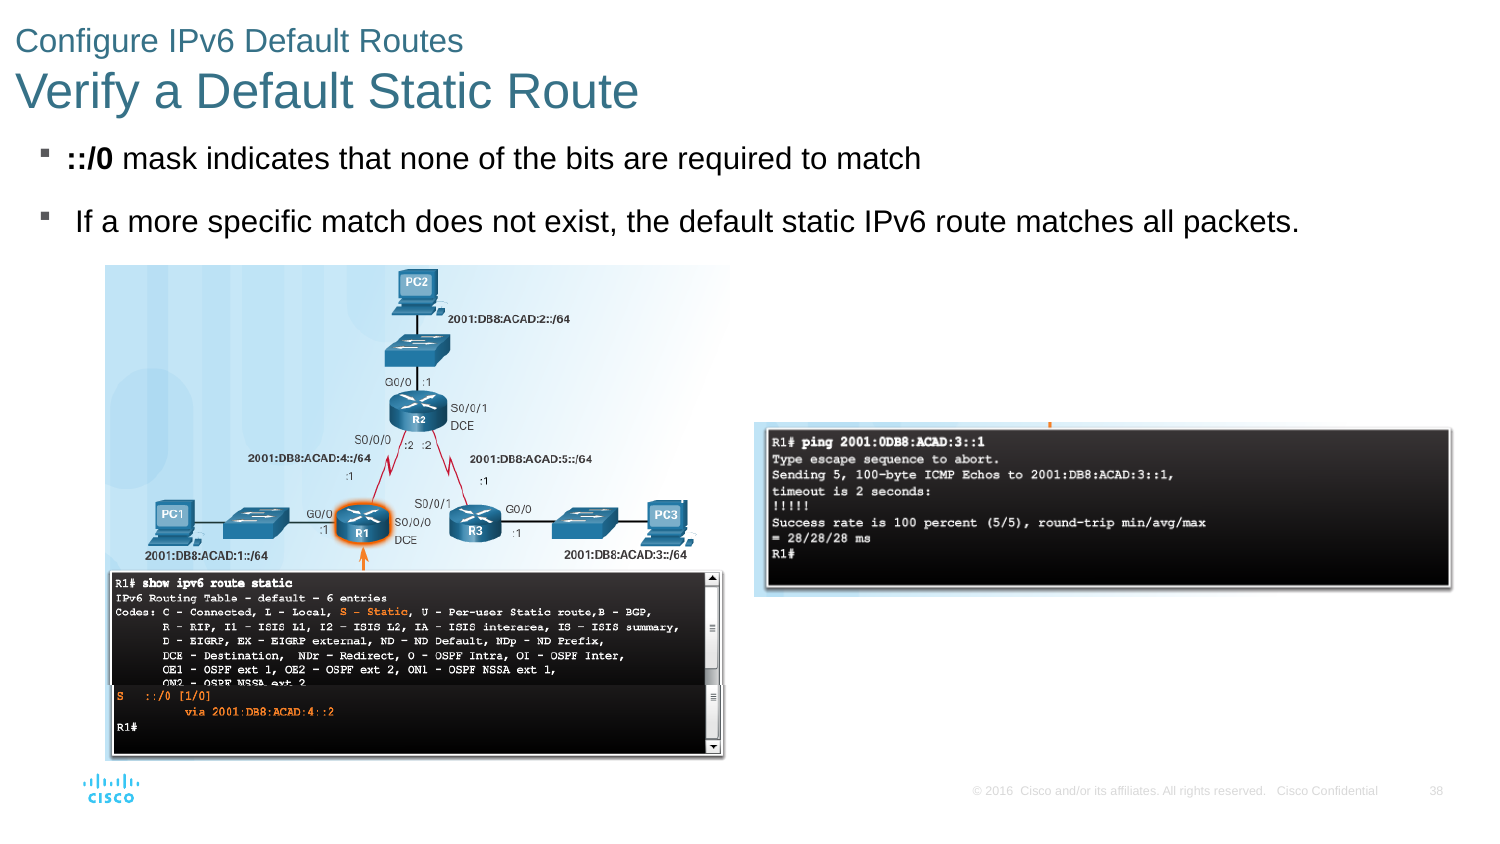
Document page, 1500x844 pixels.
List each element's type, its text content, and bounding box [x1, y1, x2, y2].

picture [753, 422, 1461, 598]
list ::/0 mask indicates that none of the bits are required to match If a more specific match does not exist, the default static IPv6 route matches all packets. [23, 131, 1476, 267]
picture [105, 264, 731, 761]
title Configure IPv6 Default Routes Verify a Default Static Route [0, 6, 1500, 131]
